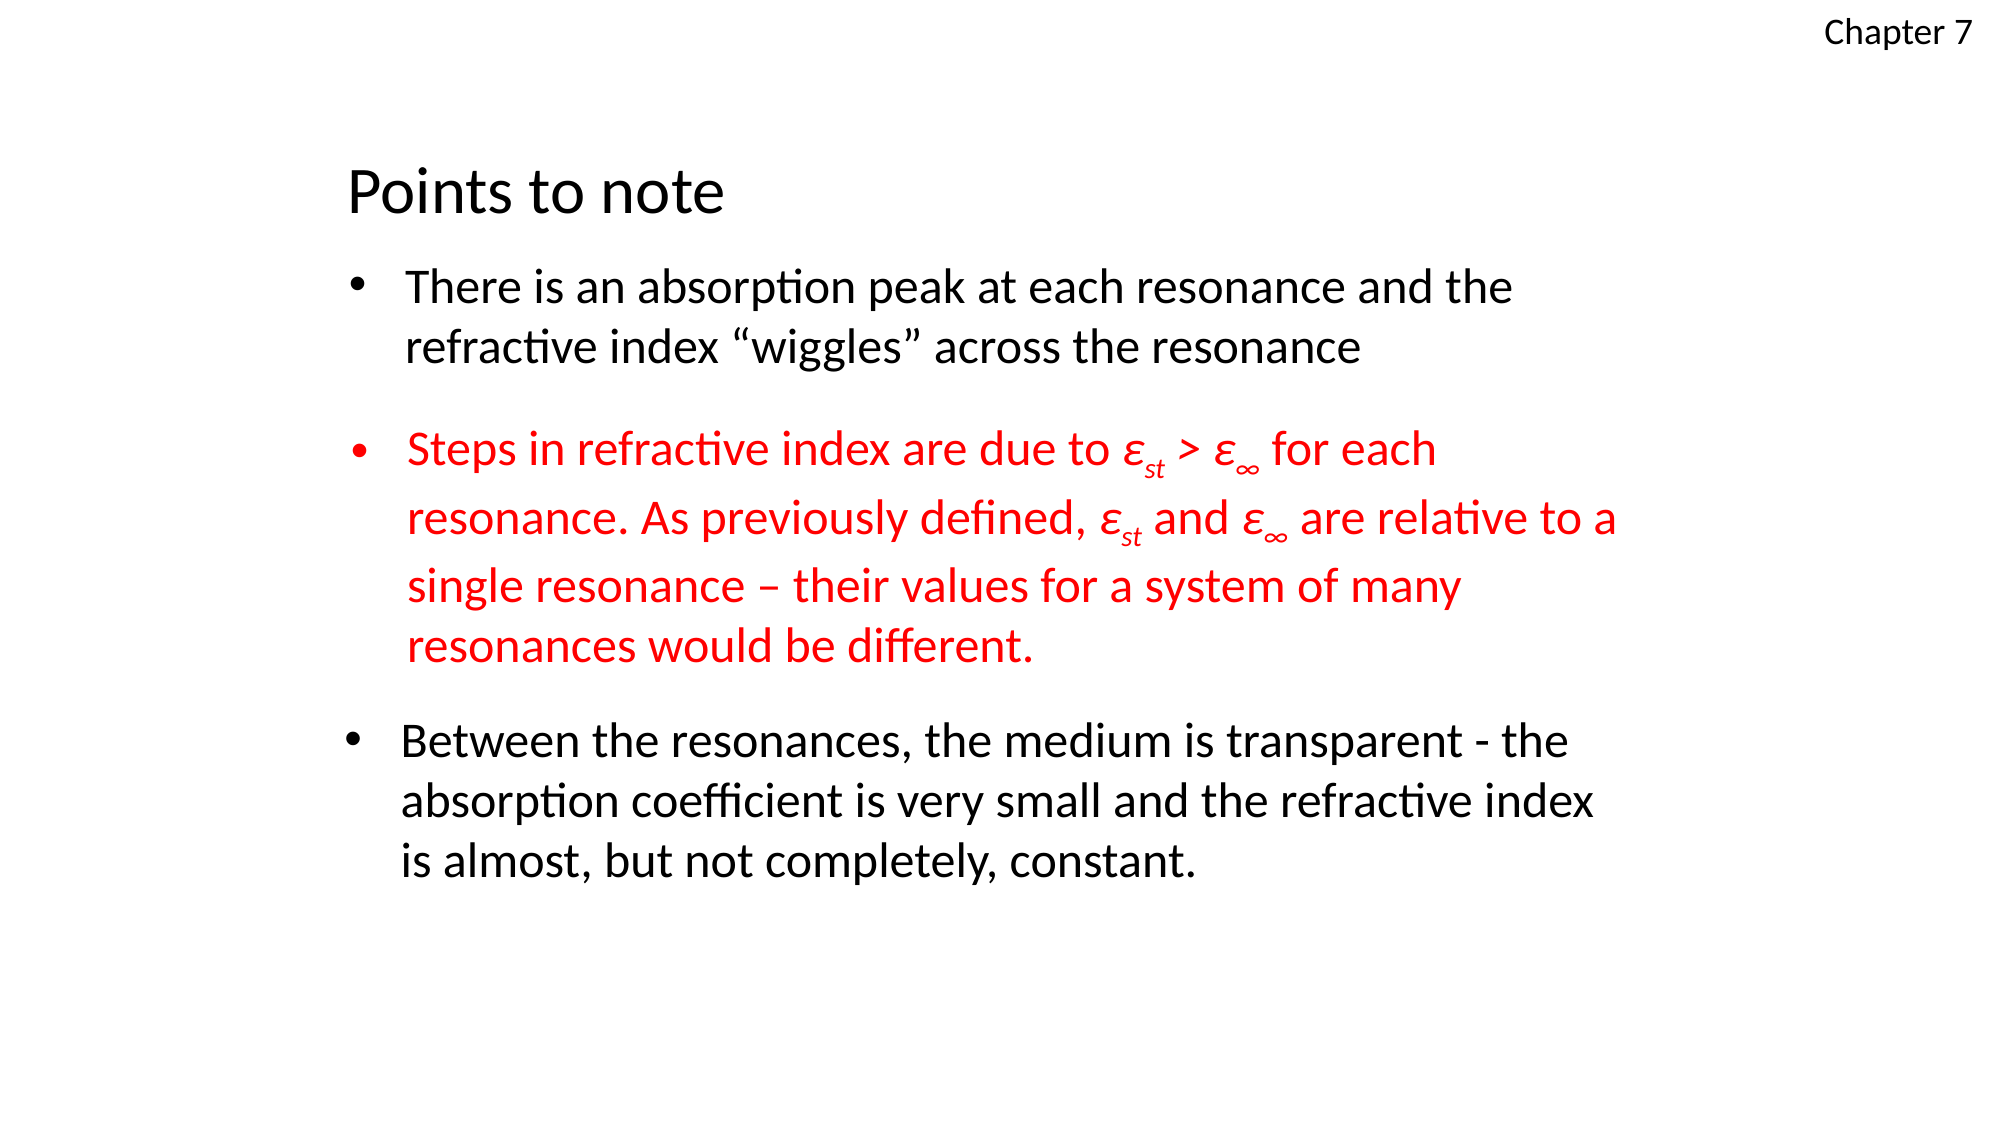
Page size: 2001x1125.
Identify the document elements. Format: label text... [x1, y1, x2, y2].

text_box Steps in refractive index are due to εst > ε∞ for each resonance. As previously defined, εst and ε∞ are relative to a single resonance – their values for a system of many resonances would be different. [336, 408, 1656, 740]
text_box There is an absorption peak at each resonance and the refractive index “wiggles” across the resonance [333, 246, 1654, 381]
text_box Between the resonances, the medium is transparent - the absorption coefficient is very small and the refractive index is almost, but not completely, constant. [329, 700, 1642, 896]
text_box Chapter 7 [1809, 0, 1988, 60]
text_box Points to note [332, 139, 742, 235]
